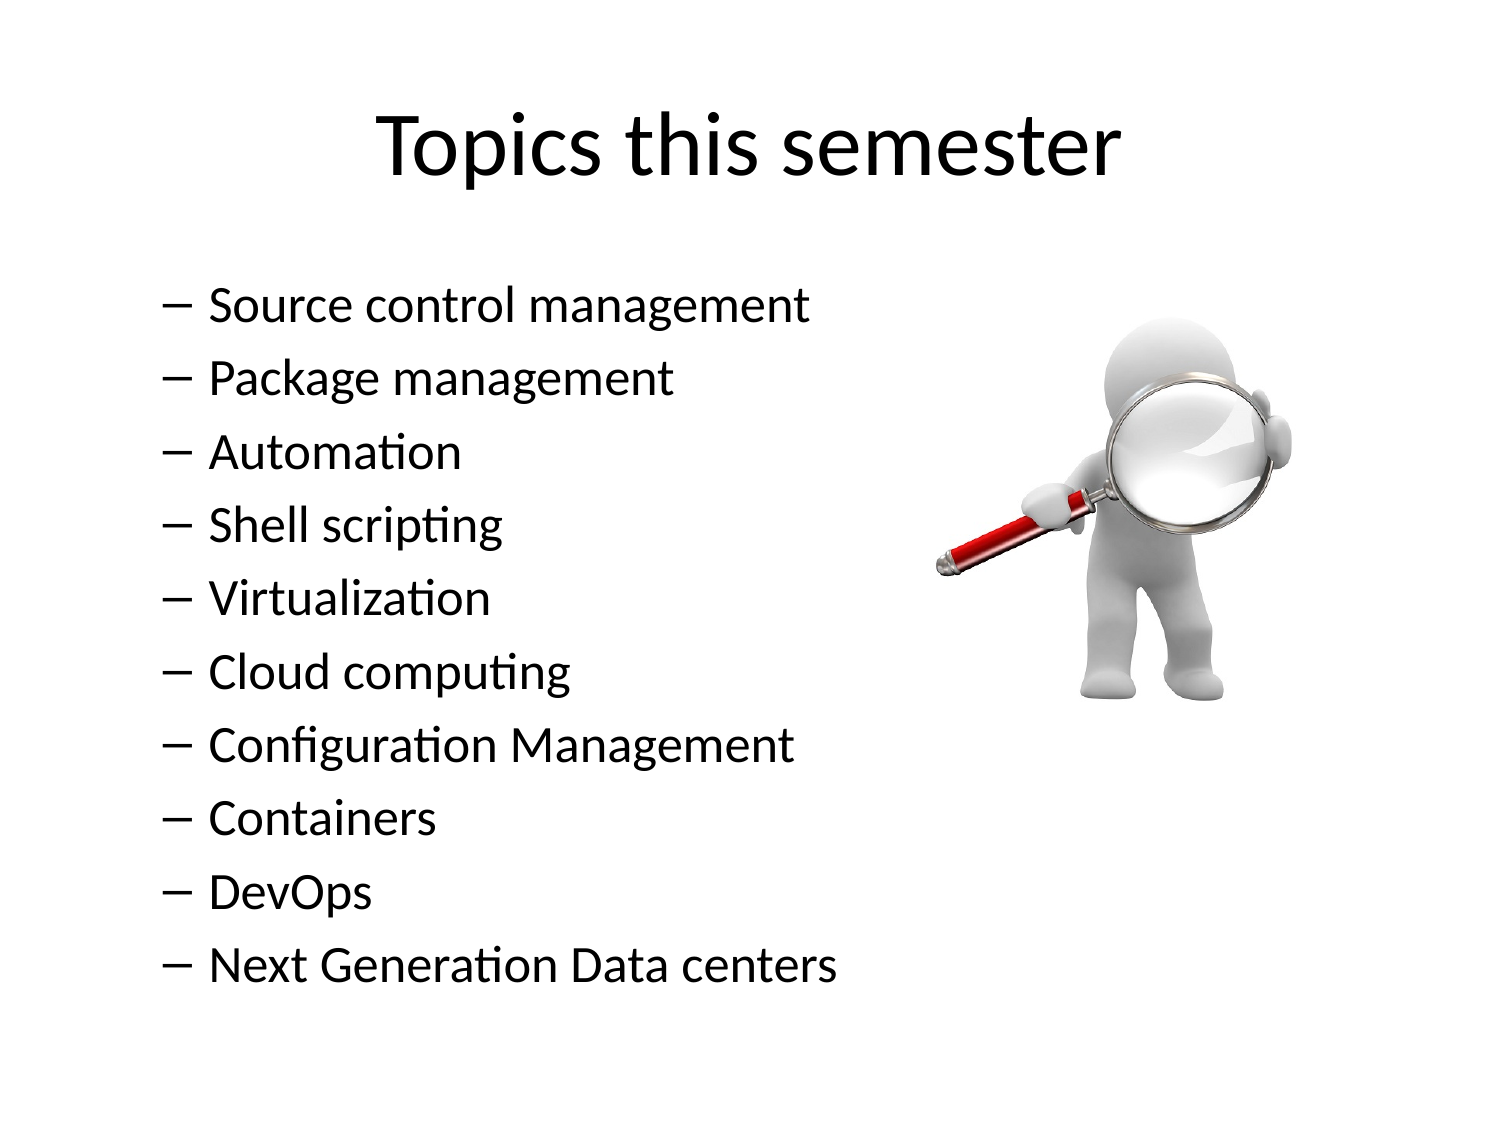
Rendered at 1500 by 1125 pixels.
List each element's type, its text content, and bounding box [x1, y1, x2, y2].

title Topics this semester [75, 45, 1425, 233]
list Source control management Package management Automation Shell scripting Virtualization Cloud computing Configuration Management Containers DevOps Next Generation Data centers [75, 262, 1425, 1005]
picture [899, 262, 1364, 727]
